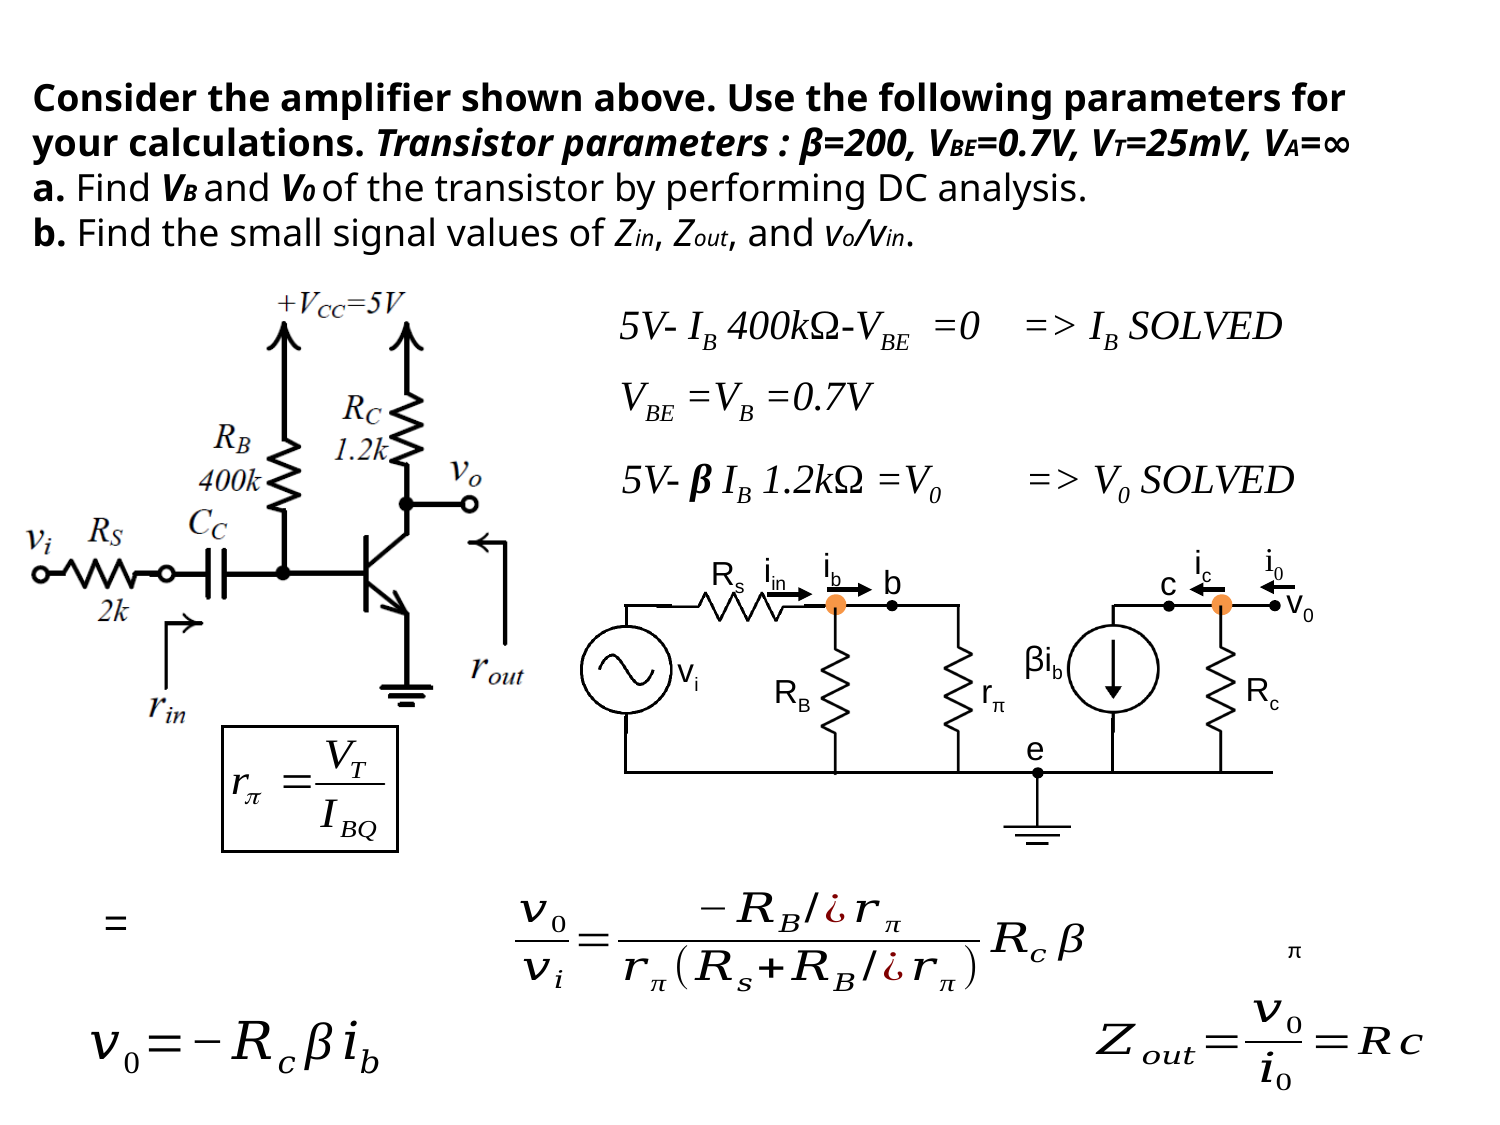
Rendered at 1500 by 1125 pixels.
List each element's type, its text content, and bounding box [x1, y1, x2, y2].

picture [1108, 646, 1333, 731]
picture [11, 263, 562, 734]
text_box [223, 728, 396, 851]
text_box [510, 538, 1317, 803]
picture [1002, 758, 1072, 865]
text_box 5V- β IB 1.2kΩ =V0 => V0 SOLVED [607, 444, 1310, 516]
text_box Consider the amplifier shown above. Use the following parameters for your calculations. Transistor parameters : β=200, VBE=0.7V, VT=25mV, VA=∞ a. Find VB and V0 of the transistor by performing DC analysis. b. Find the small signal values of Zin, Zout, and vo/vin. [17, 66, 1453, 262]
text_box VBE =VB =0.7V [604, 361, 886, 434]
text_box 5V- IB 400kΩ-VBE =0 => IB SOLVED [604, 290, 1298, 363]
